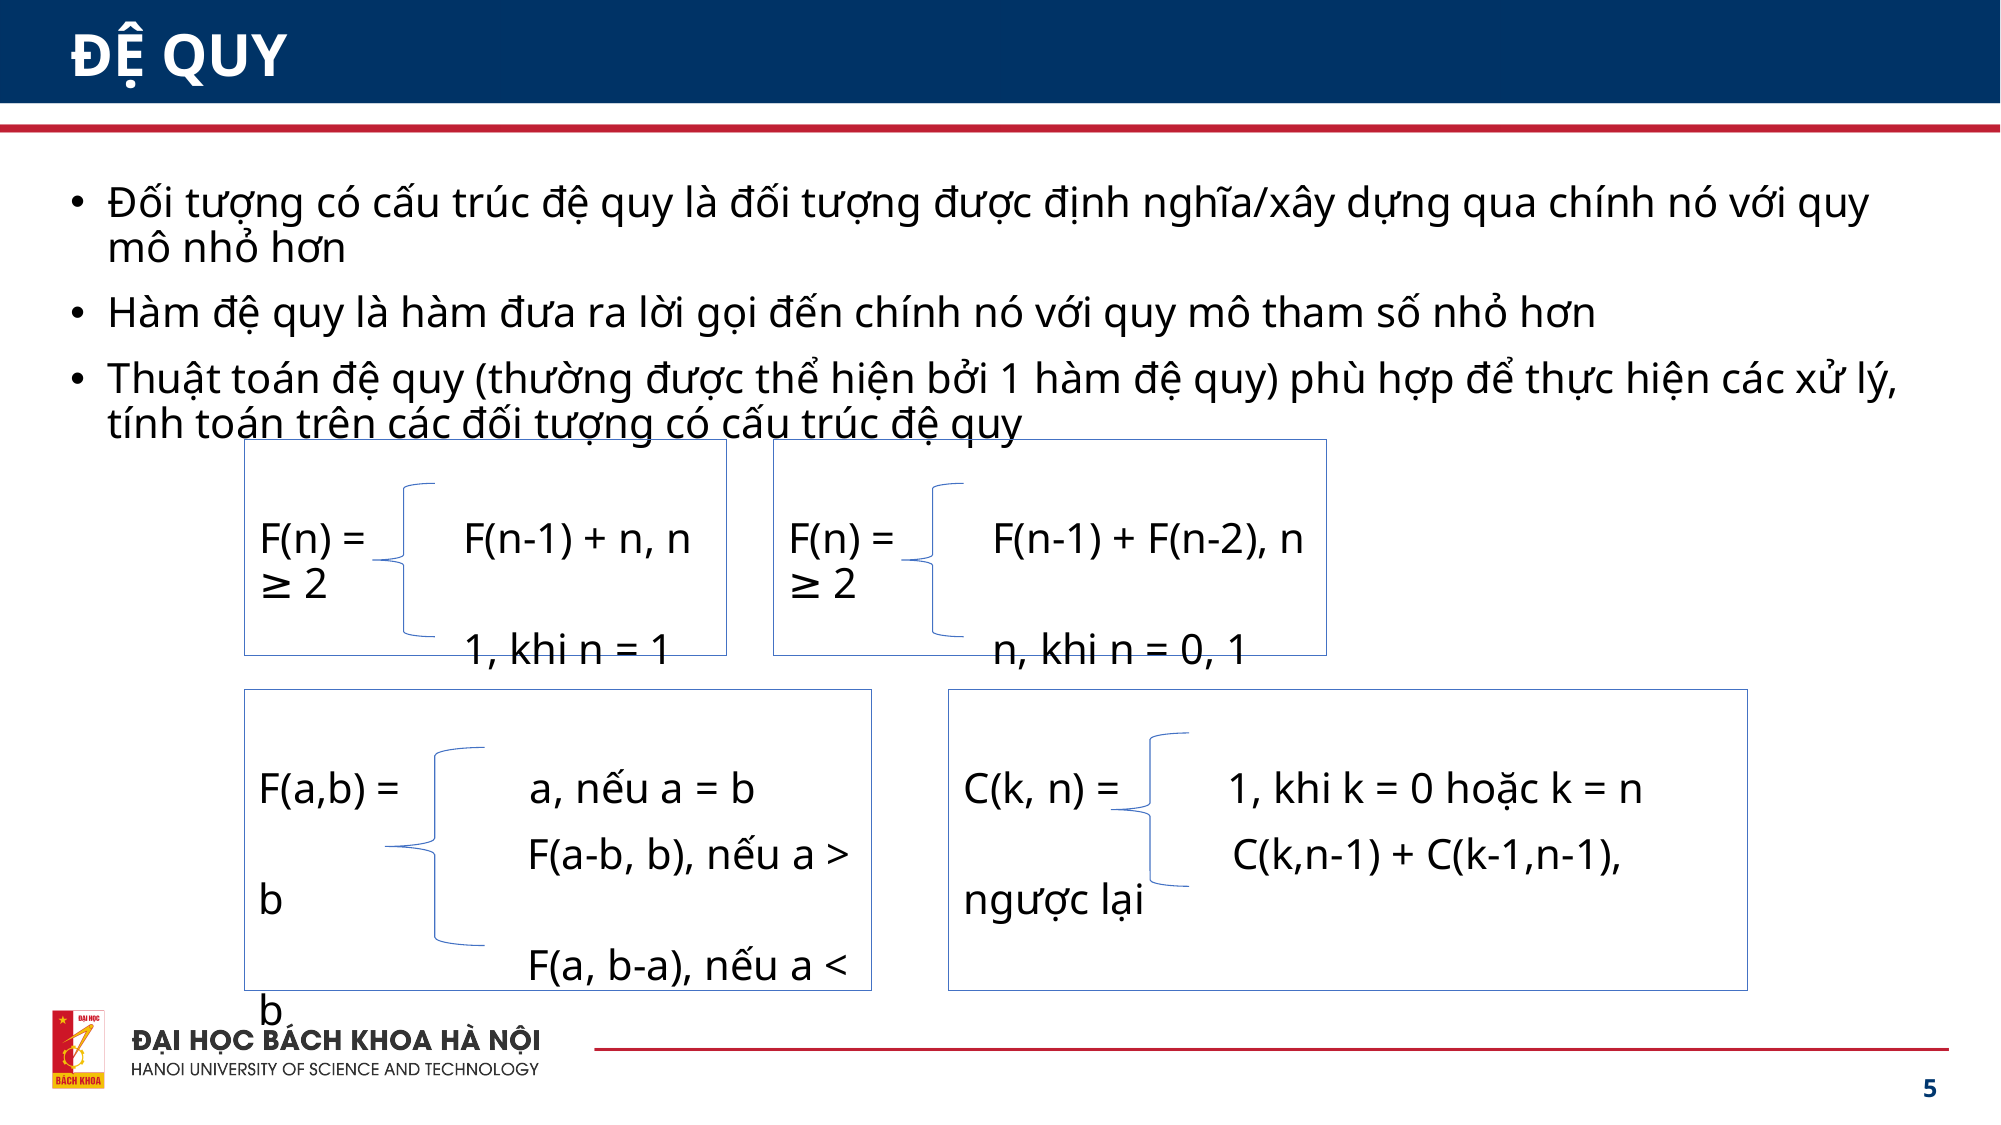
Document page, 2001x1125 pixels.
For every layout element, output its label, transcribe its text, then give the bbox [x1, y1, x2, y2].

text_box F(n) = F(n-1) + F(n-2), n ≥ 2 n, khi n = 0, 1 [773, 439, 1327, 656]
title ĐỆ QUY [55, 18, 1945, 90]
text_box [372, 482, 435, 638]
text_box [384, 746, 485, 947]
picture [0, 0, 2001, 1125]
text_box [901, 482, 964, 638]
text_box F(a,b) = a, nếu a = b F(a-b, b), nếu a > b F(a, b-a), nếu a < b [244, 689, 872, 991]
list Đối tượng có cấu trúc đệ quy là đối tượng được định nghĩa/xây dựng qua chính nó với quy mô nhỏ hơn Hàm đệ quy là hàm đưa ra lời gọi đến chính nó với quy mô tham số nhỏ hơn Thuật toán đệ quy (thường được thể hiện bởi 1 hàm đệ quy) phù hợp để thực hiện các xử lý, tính toán trên các đối tượng có cấu trúc đệ quy [55, 173, 1945, 979]
text_box C(k, n) = 1, khi k = 0 hoặc k = n C(k,n-1) + C(k-1,n-1), ngược lại [948, 689, 1748, 991]
text_box F(n) = F(n-1) + n, n ≥ 2 1, khi n = 1 [244, 439, 727, 656]
slide_number 5 [1502, 1065, 1953, 1125]
text_box [1110, 732, 1190, 887]
